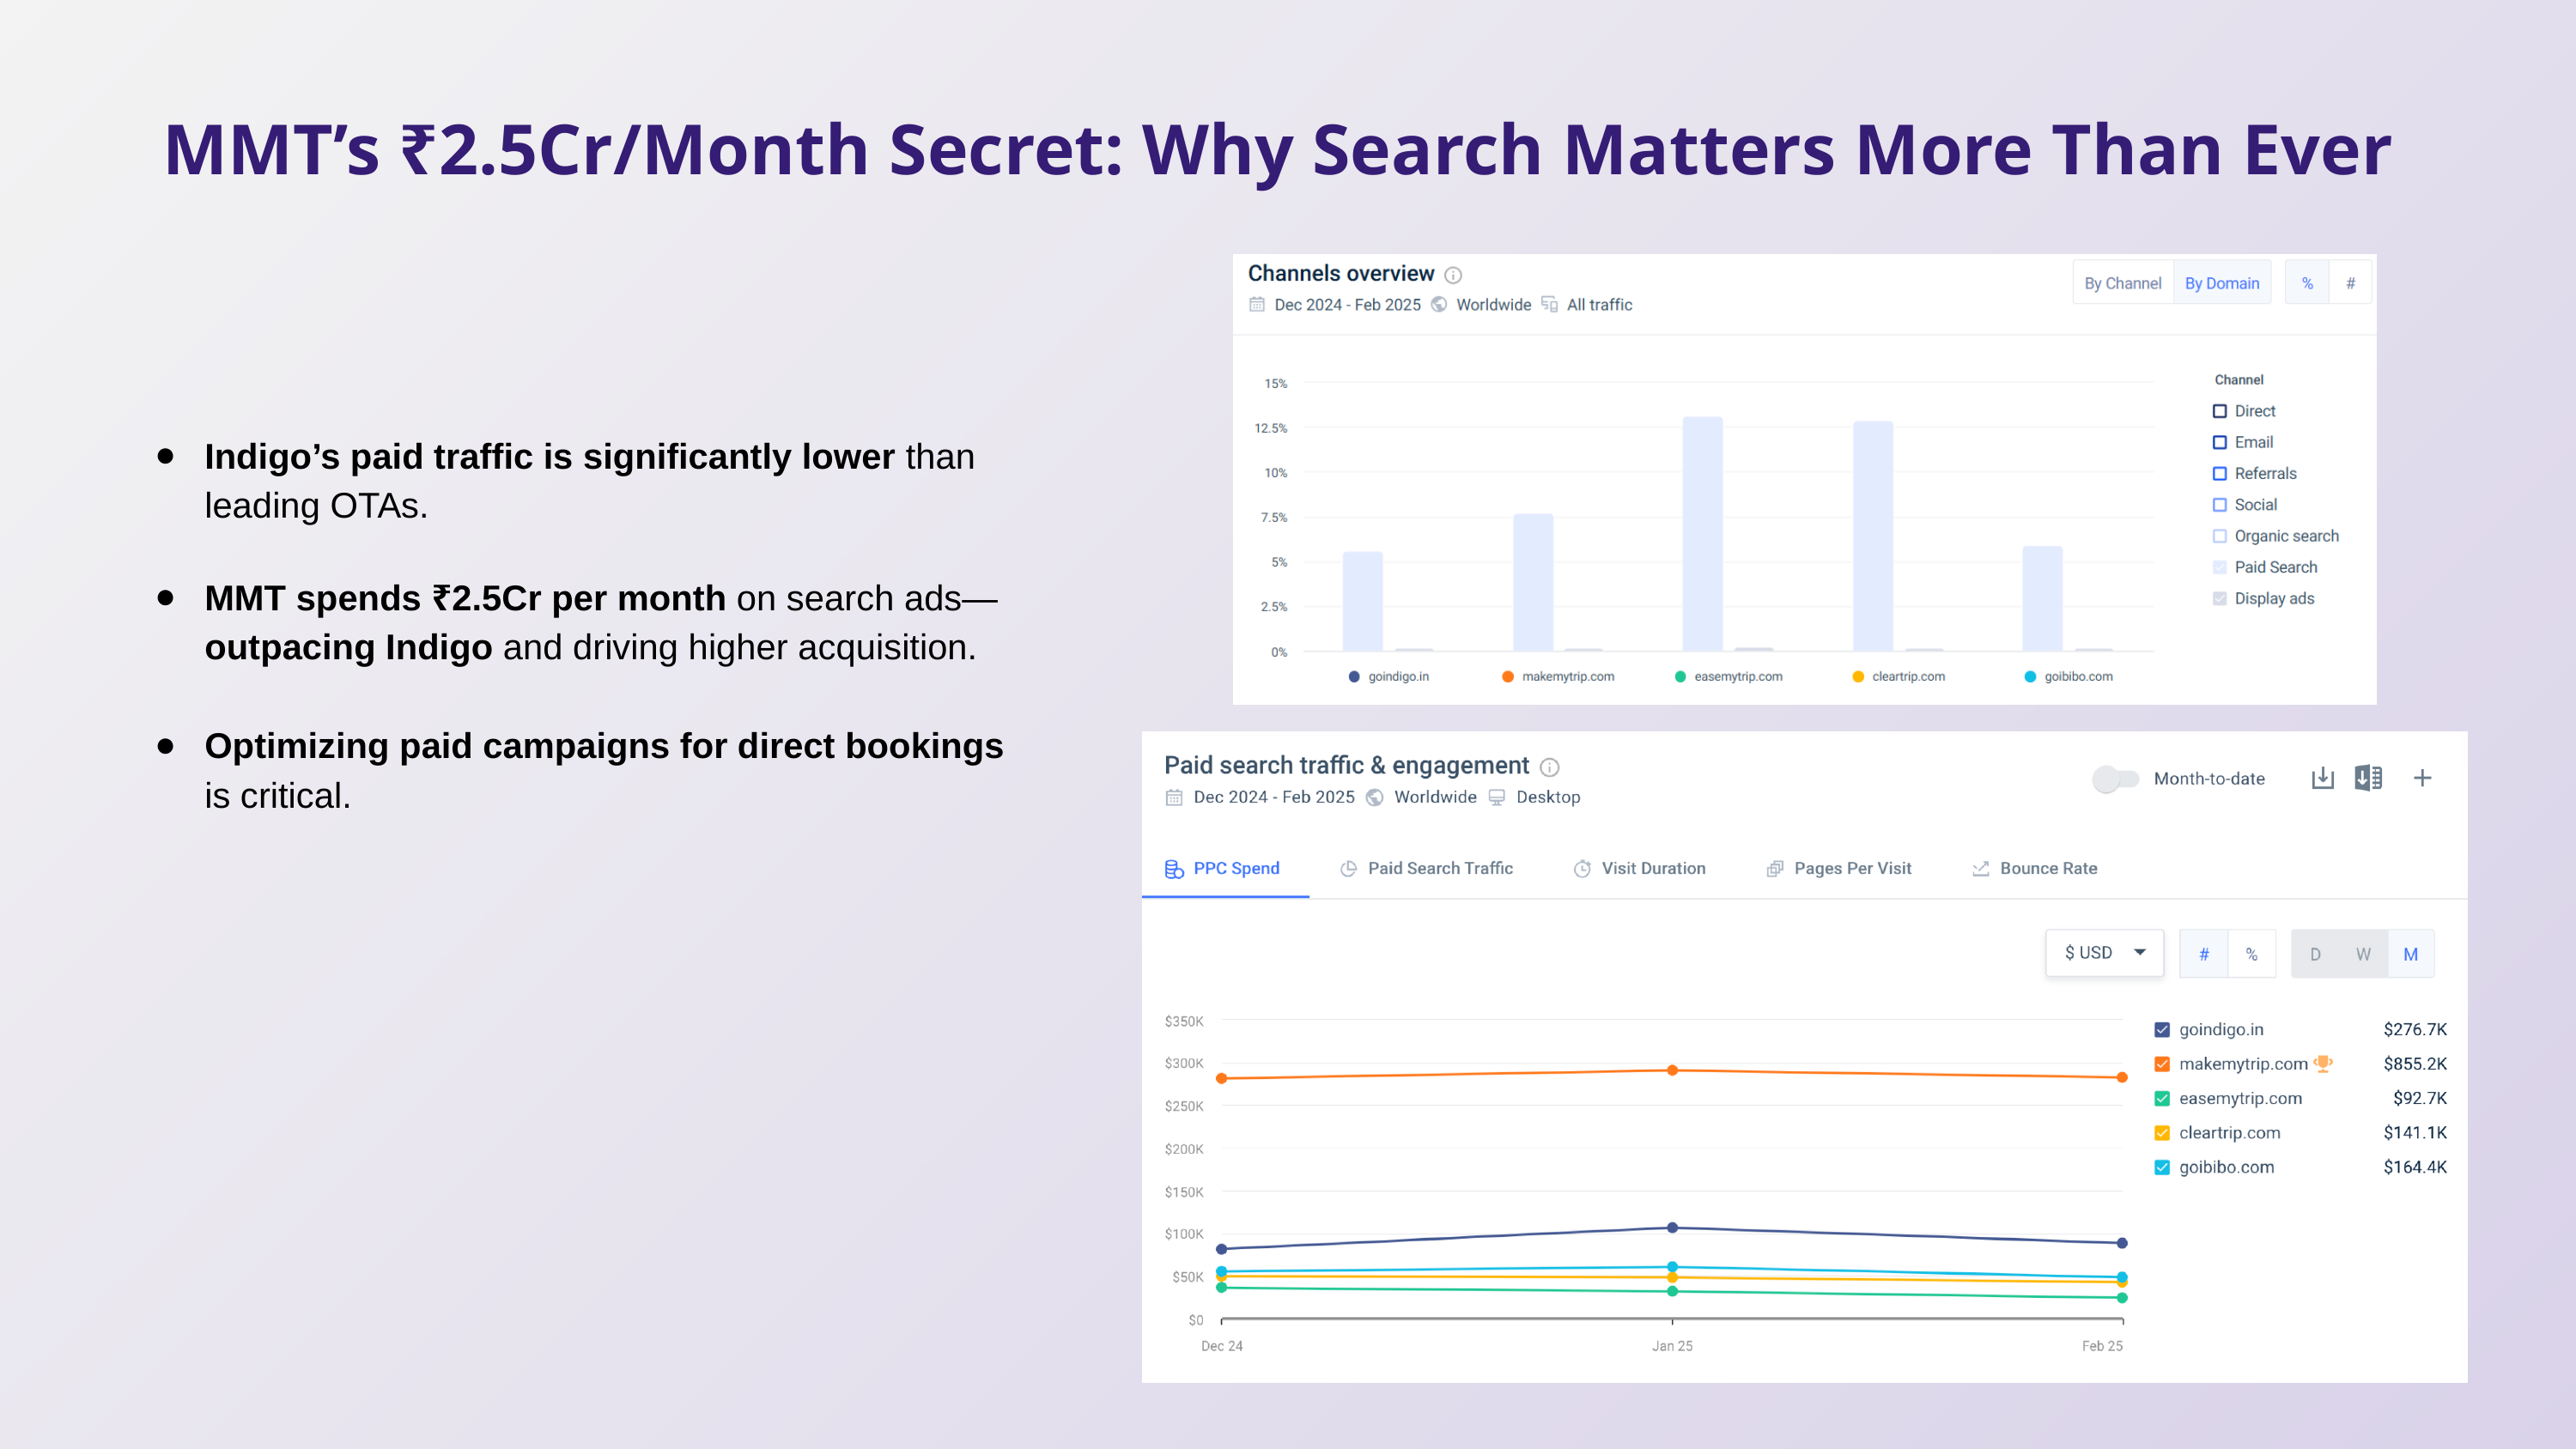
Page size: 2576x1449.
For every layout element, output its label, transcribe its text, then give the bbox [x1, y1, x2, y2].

text_box Indigo’s paid traffic is significantly lower than leading OTAs. MMT spends ₹2.5Cr per month on search ads—outpacing Indigo and driving higher acquisition. Optimizing paid campaigns for direct bookings is critical. [127, 414, 1038, 828]
picture [1142, 731, 2468, 1383]
picture [1232, 254, 2377, 706]
title MMT’s ₹2.5Cr/Month Secret: Why Search Matters More Than Ever [149, 67, 2468, 228]
